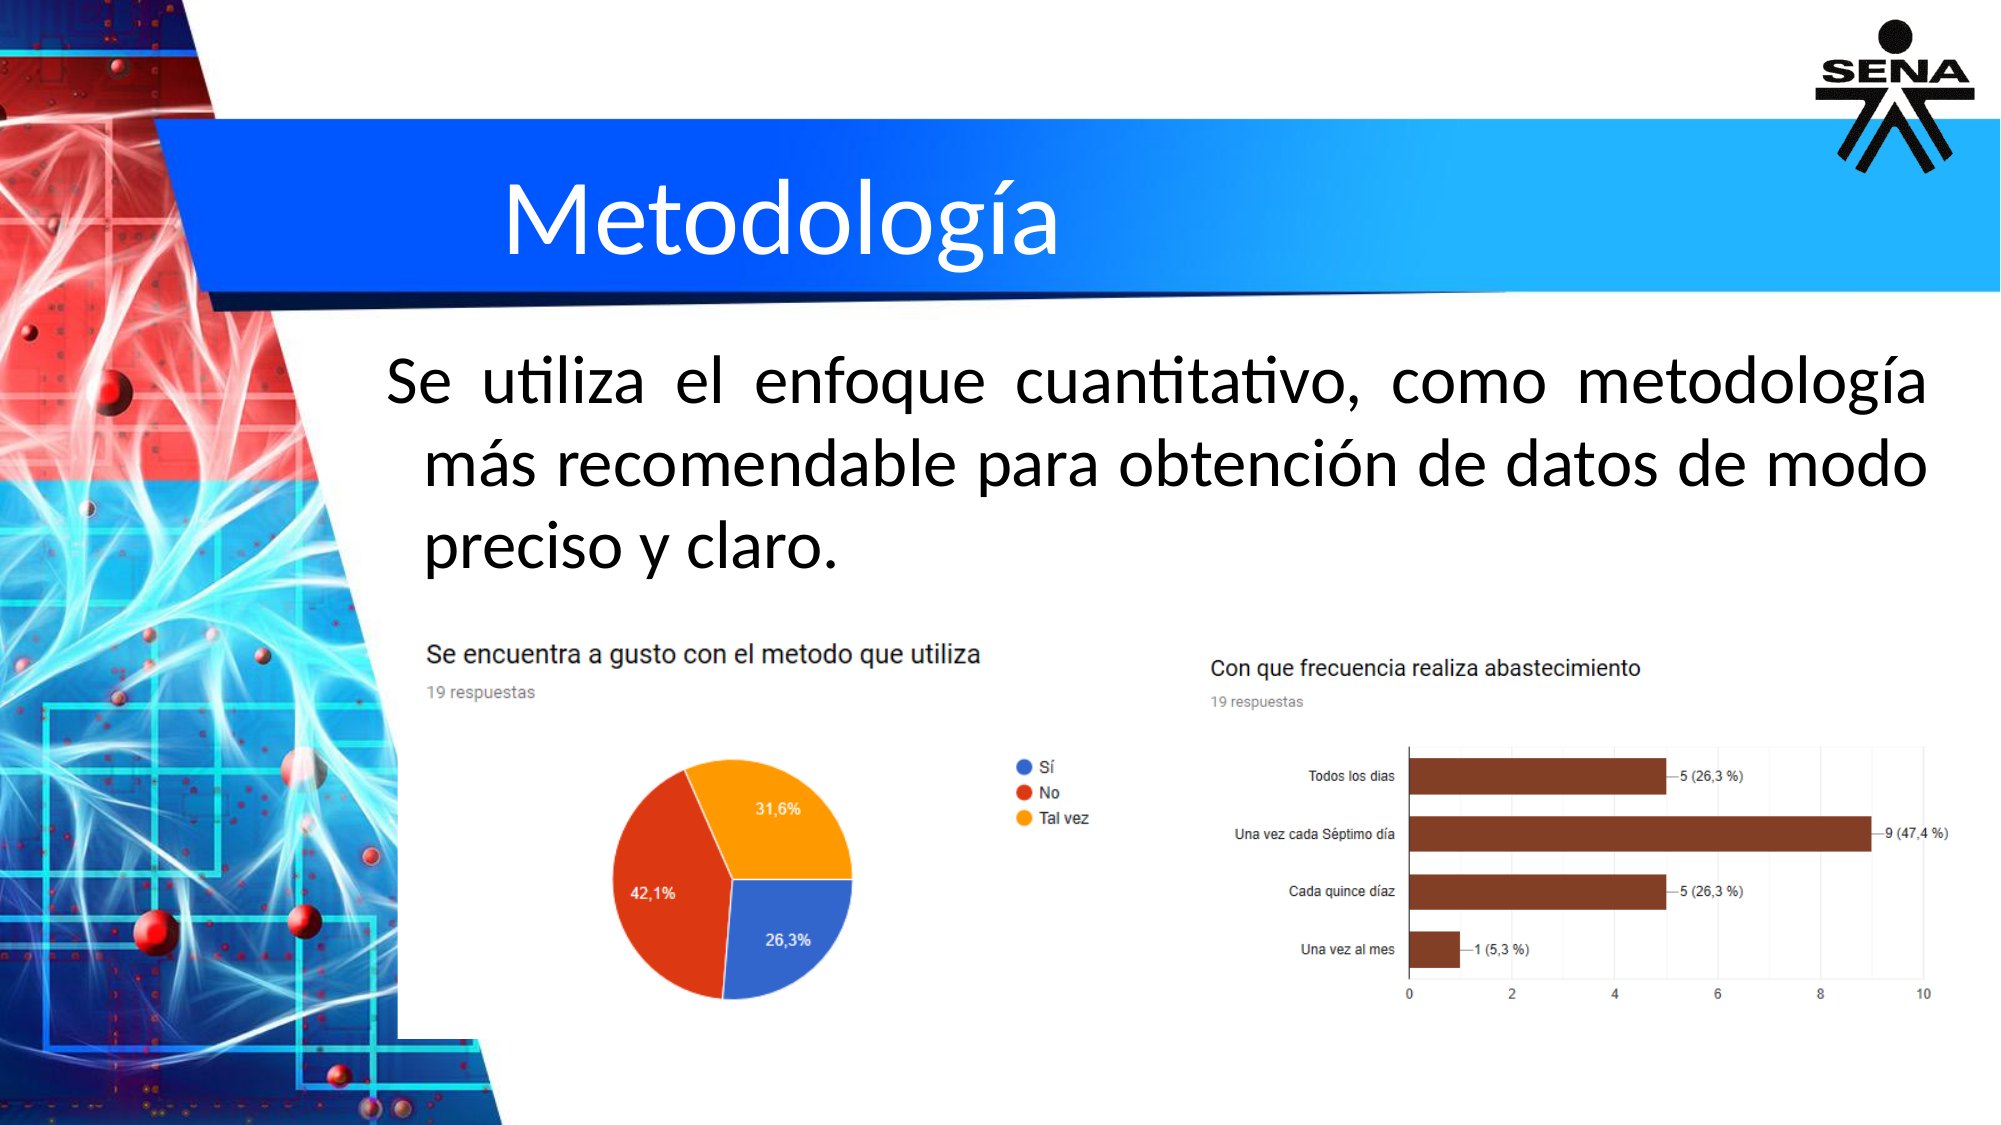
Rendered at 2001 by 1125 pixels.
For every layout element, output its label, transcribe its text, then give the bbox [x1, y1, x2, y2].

title Metodología [486, 132, 1900, 292]
list Se utiliza el enfoque cuantitativo, como metodología más recomendable para obtención de datos de modo preciso y claro. [333, 327, 1946, 628]
picture [0, 0, 2001, 1125]
